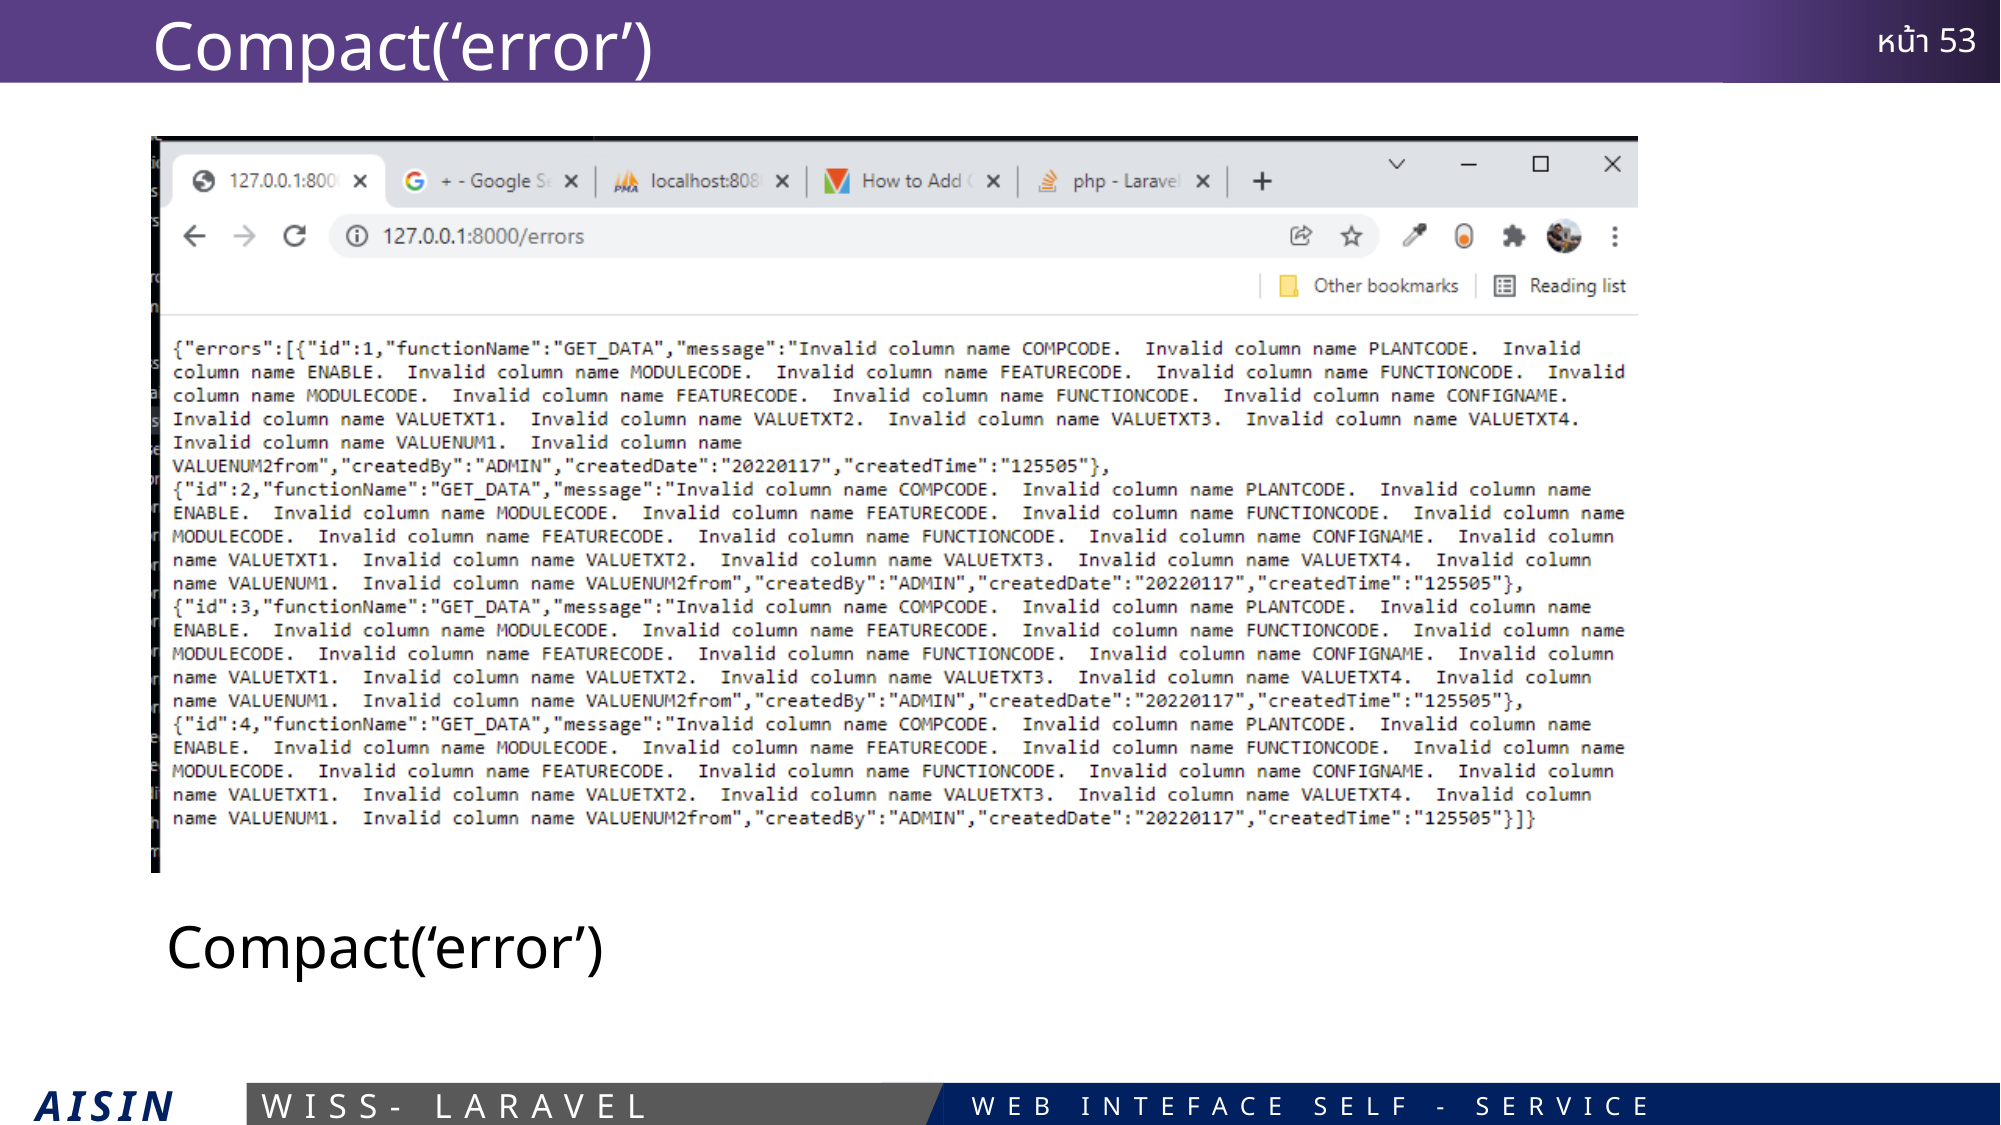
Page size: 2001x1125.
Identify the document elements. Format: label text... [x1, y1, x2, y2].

text_box Compact(‘error’) [151, 902, 664, 988]
title Compact(‘error’) [137, 0, 1863, 99]
picture [151, 136, 1638, 873]
